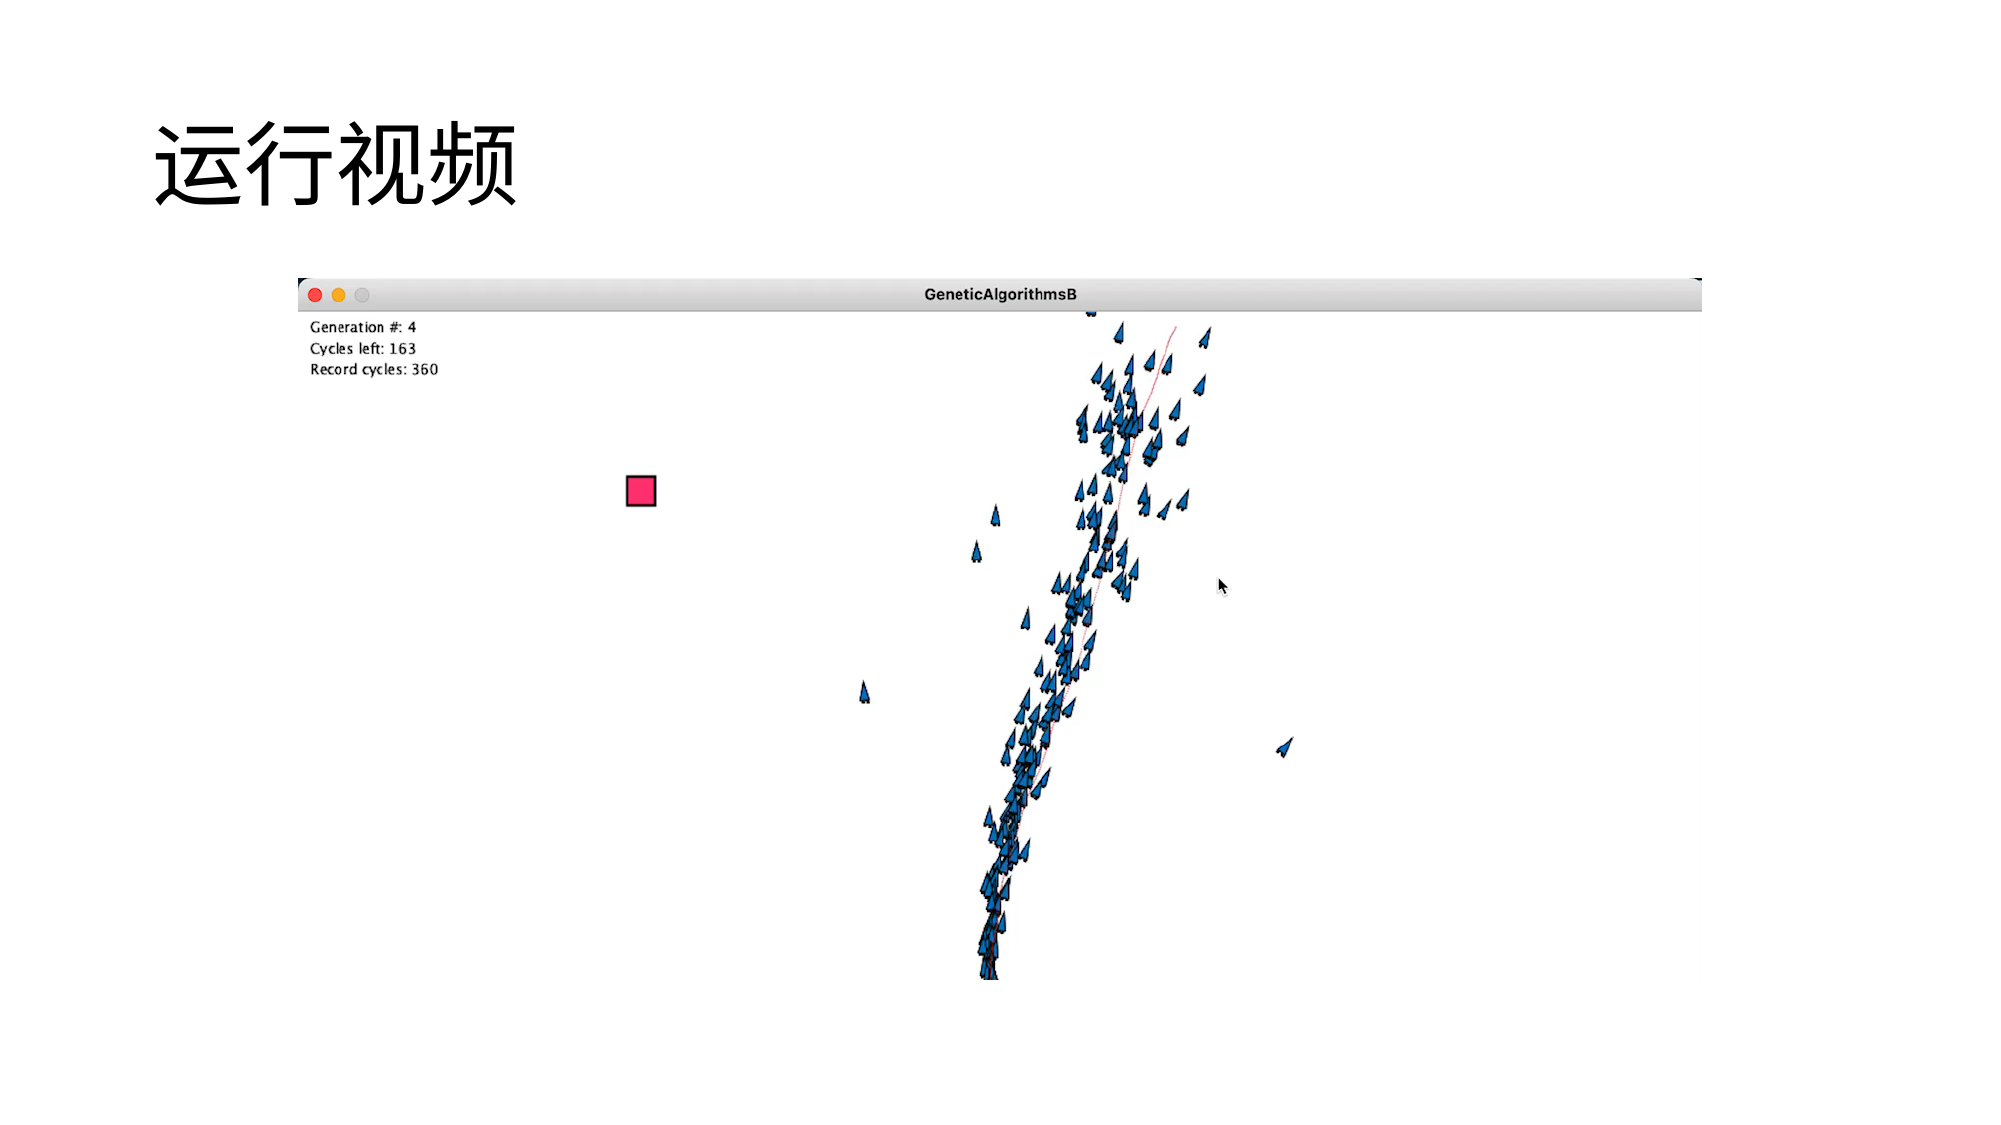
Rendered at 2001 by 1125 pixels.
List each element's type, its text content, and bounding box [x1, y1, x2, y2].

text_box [297, 277, 1703, 981]
title 运行视频 [137, 59, 1863, 278]
